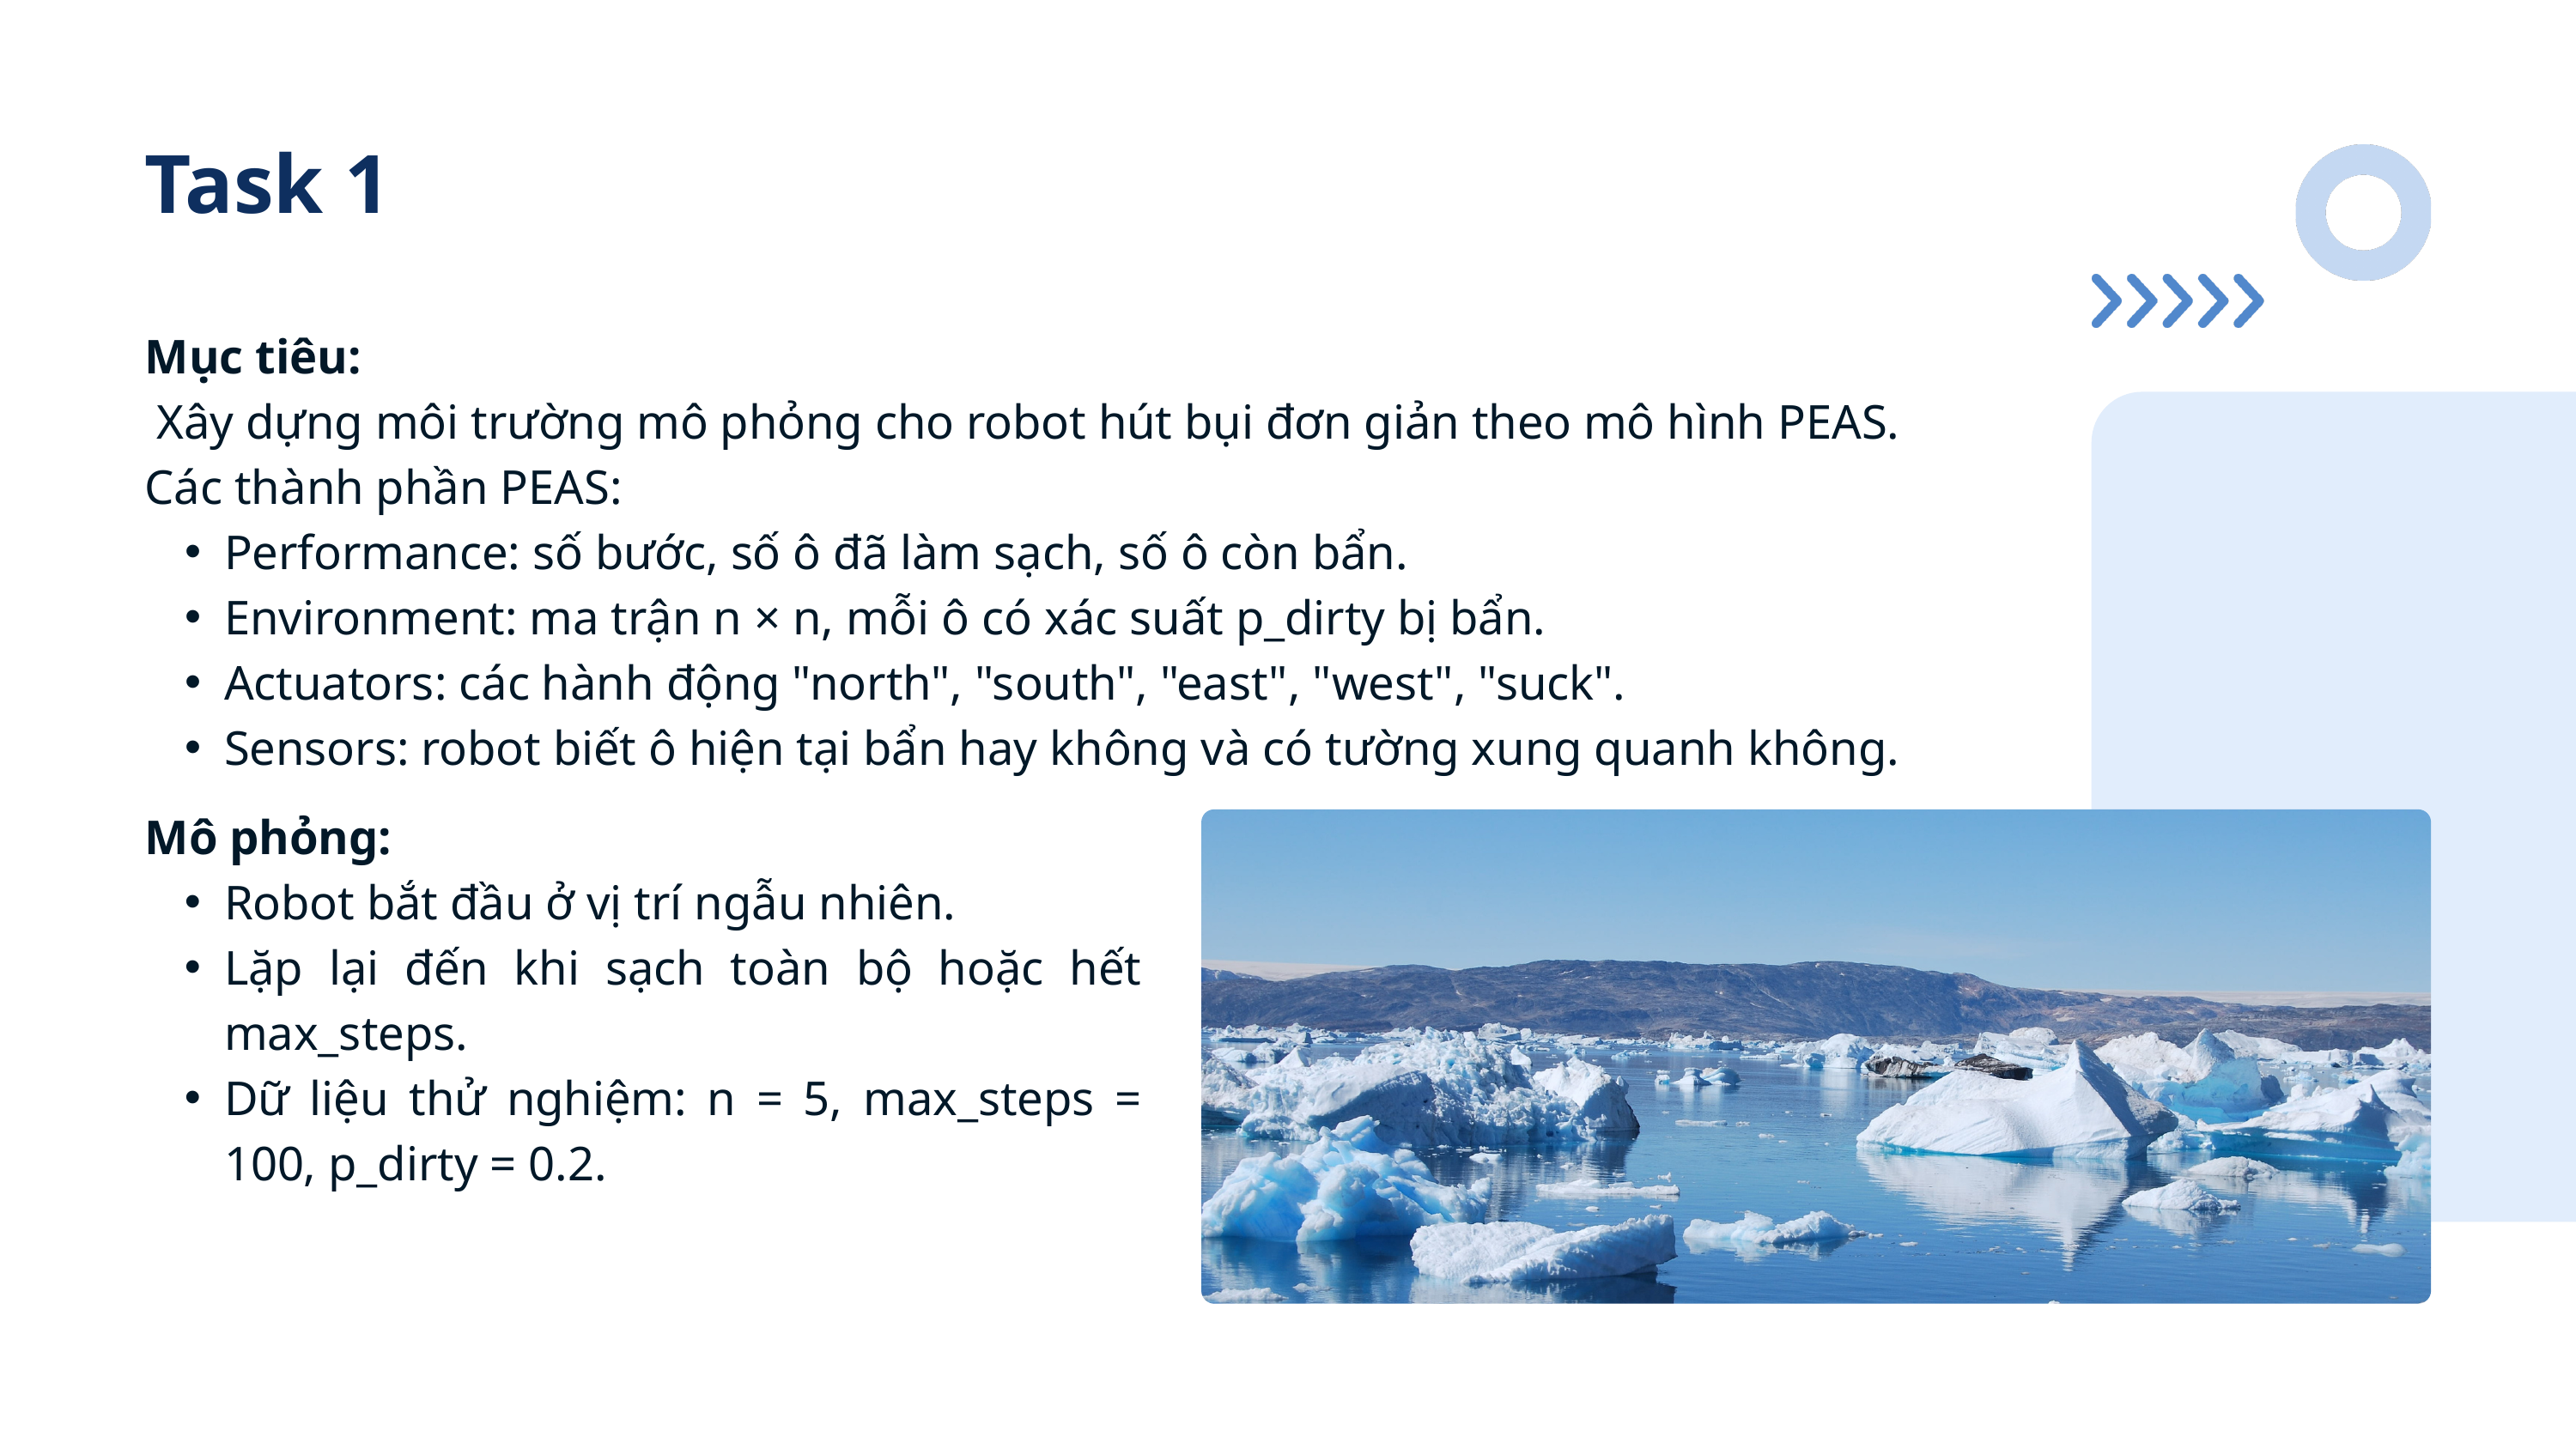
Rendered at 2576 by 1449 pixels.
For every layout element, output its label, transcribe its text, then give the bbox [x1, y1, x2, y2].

text_box Mục tiêu: Xây dựng môi trường mô phỏng cho robot hút bụi đơn giản theo mô hình PEAS. Các thành phần PEAS: Performance: số bước, số ô đã làm sạch, số ô còn bẩn. Environment: ma trận n × n, mỗi ô có xác suất p_dirty bị bẩn. Actuators: các hành động "north", "south", "east", "west", "suck". Sensors: robot biết ô hiện tại bẩn hay không và có tường xung quanh không. [144, 318, 2364, 775]
text_box Mô phỏng: Robot bắt đầu ở vị trí ngẫu nhiên. Lặp lại đến khi sạch toàn bộ hoặc hết max_steps. Dữ liệu thử nghiệm: n = 5, max_steps = 100, p_dirty = 0.2. [144, 798, 1142, 1256]
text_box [1200, 809, 2432, 1304]
text_box [2295, 144, 2432, 281]
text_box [2091, 391, 2576, 1222]
text_box [2091, 274, 2264, 328]
text_box Task 1 [144, 127, 1142, 230]
